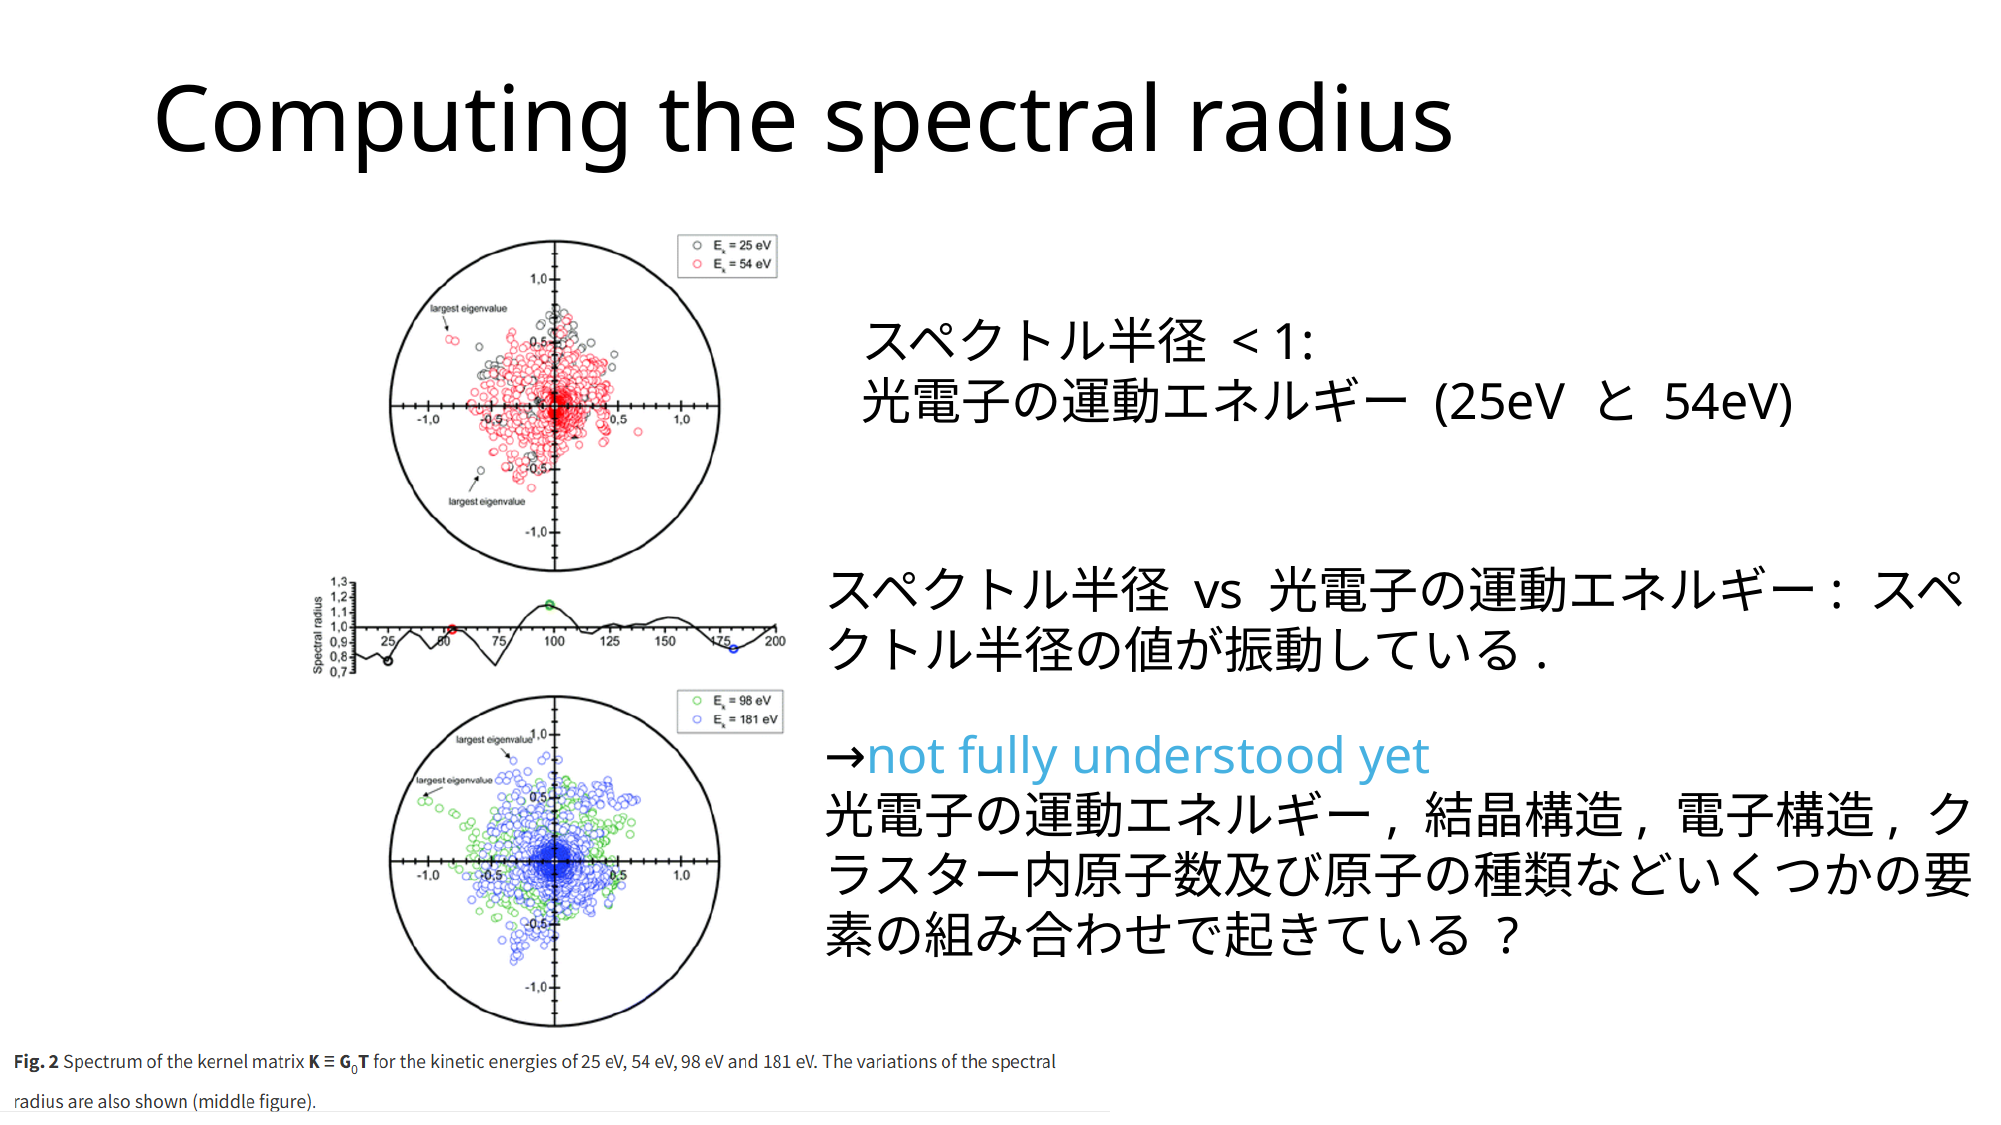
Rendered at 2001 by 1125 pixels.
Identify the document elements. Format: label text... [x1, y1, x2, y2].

text_box スペクトル半径 vs 光電子の運動エネルギー: スペクトル半径の値が振動している. →not fully understood yet 光電子の運動エネルギー, 結晶構造, 電子構造, クラスター内原子数及び原子の種類などいくつかの要素の組み合わせで起きている ? [1111, 550, 2000, 971]
text_box スペクトル半径 < 1: 光電子の運動エネルギー (25eV と 54eV) [1111, 302, 1963, 438]
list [0, 220, 1111, 1113]
title Computing the spectral radius [137, 12, 1863, 231]
